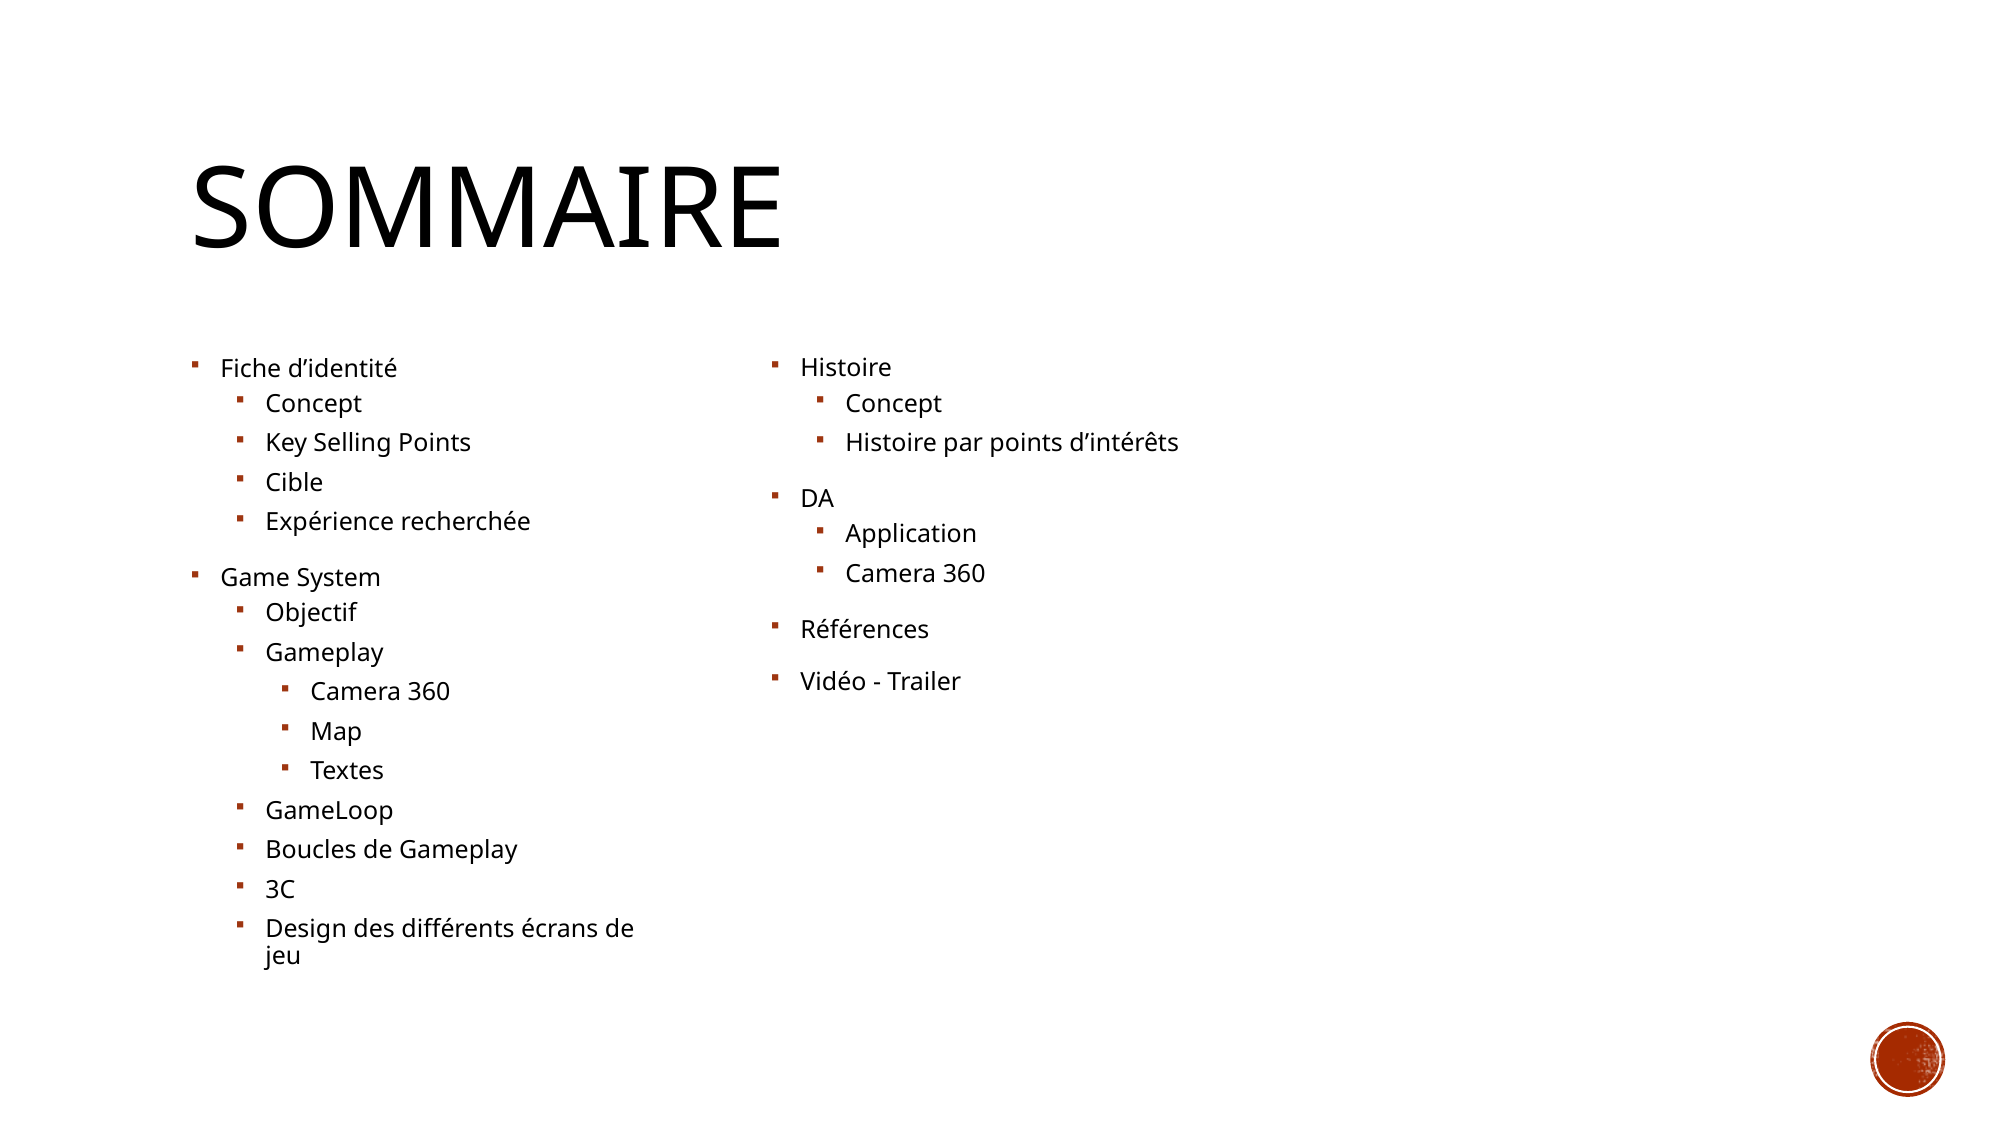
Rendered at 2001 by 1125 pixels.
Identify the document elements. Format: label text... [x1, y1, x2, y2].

title Sommaire [175, 79, 1826, 344]
text_box Histoire Concept Histoire par points d’intérêts DA Application Camera 360 Références Vidéo - Trailer [755, 347, 1246, 1013]
list Fiche d’identité Concept Key Selling Points Cible Expérience recherchée Game System Objectif Gameplay Camera 360 Map Textes GameLoop Boucles de Gameplay 3C Design des différents écrans de jeu [175, 348, 666, 1013]
